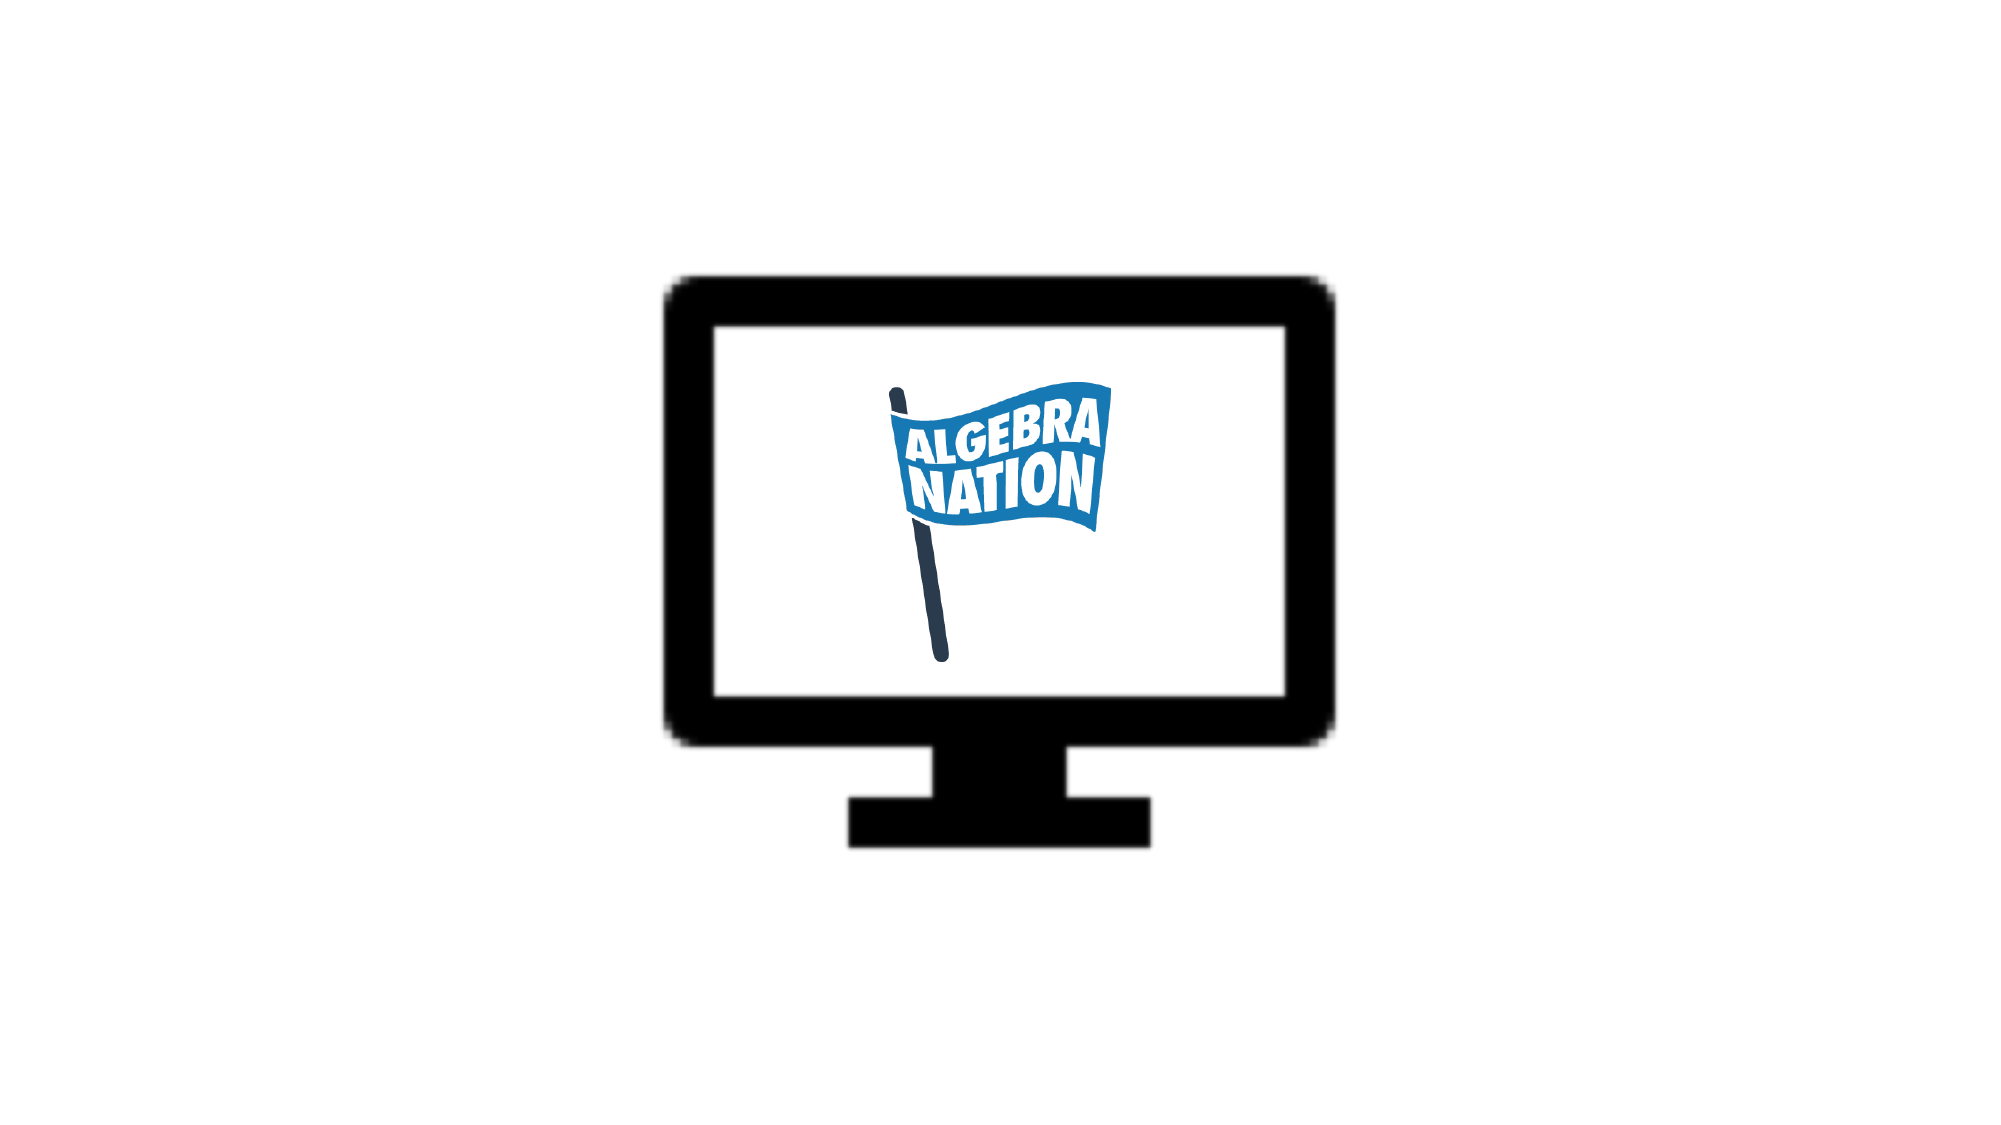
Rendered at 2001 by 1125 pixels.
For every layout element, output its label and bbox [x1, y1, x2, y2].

text_box [597, 159, 1403, 966]
